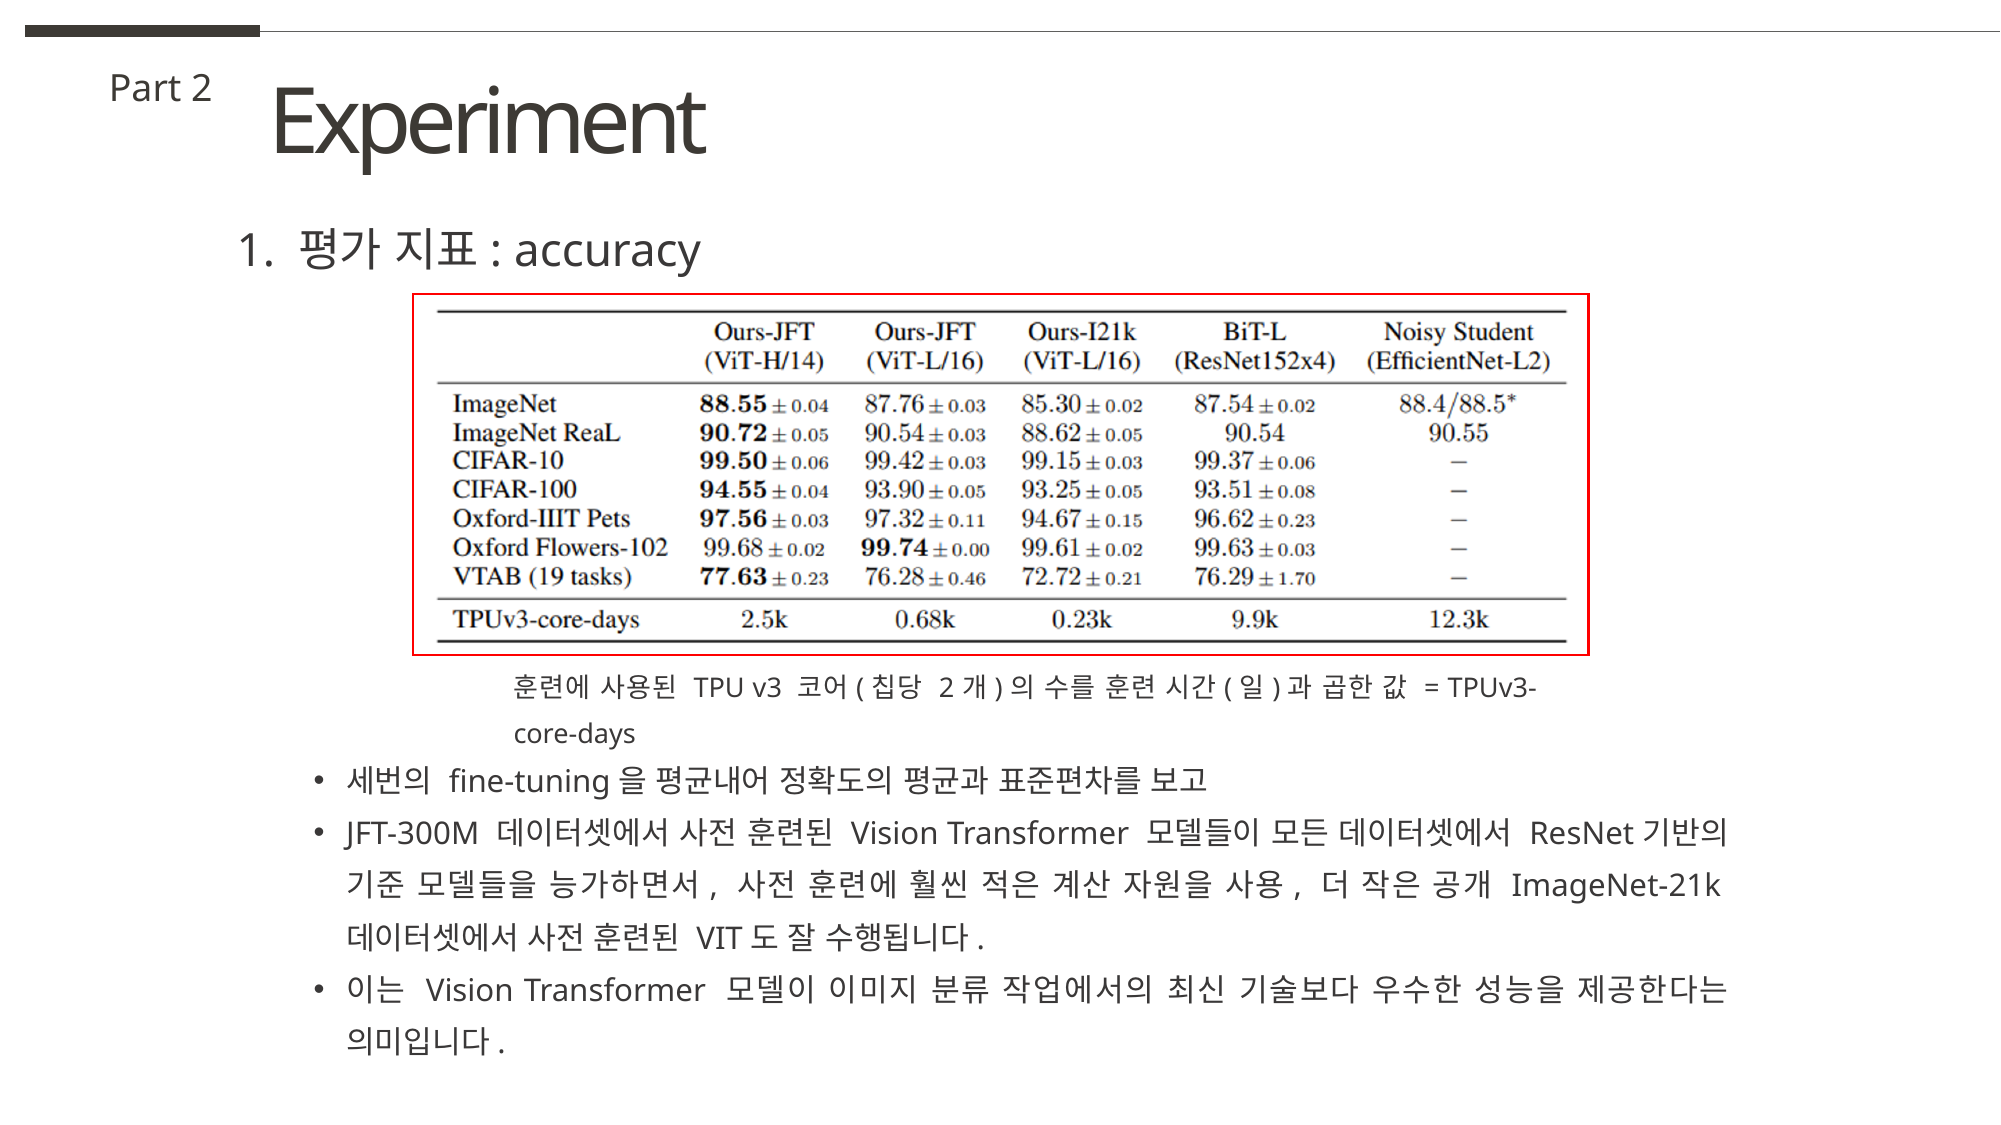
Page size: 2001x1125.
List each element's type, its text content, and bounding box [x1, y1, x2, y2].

text_box Experiment [253, 54, 748, 179]
text_box 훈련에 사용된 TPU v3 코어(칩당 2개)의 수를 훈련 시간(일)과 곱한 값 = TPUv3-core-days [423, 656, 1552, 738]
text_box Part 2 [94, 56, 228, 117]
text_box [1574, 293, 1590, 656]
text_box [412, 293, 426, 656]
text_box 1. 평가 지표: accuracy [221, 212, 1725, 283]
text_box 세번의 fine-tuning을 평균내어 정확도의 평균과 표준편차를 보고 JFT-300M 데이터셋에서 사전 훈련된 Vision Transformer 모델들이 모든 데이터셋에서 ResNet기반의 기준 모델들을 능가하면서, 사전 훈련에 훨씬 적은 계산 자원을 사용, 더 작은 공개 ImageNet-21k데이터셋에서 사전 훈련된 VIT도 잘 수행됩니다. 이는 Vision Transformer 모델이 이미지 분류 작업에서의 최신 기술보다 우수한 성능을 제공한다는 의미입니다. [223, 738, 1744, 1068]
picture [426, 287, 1574, 660]
